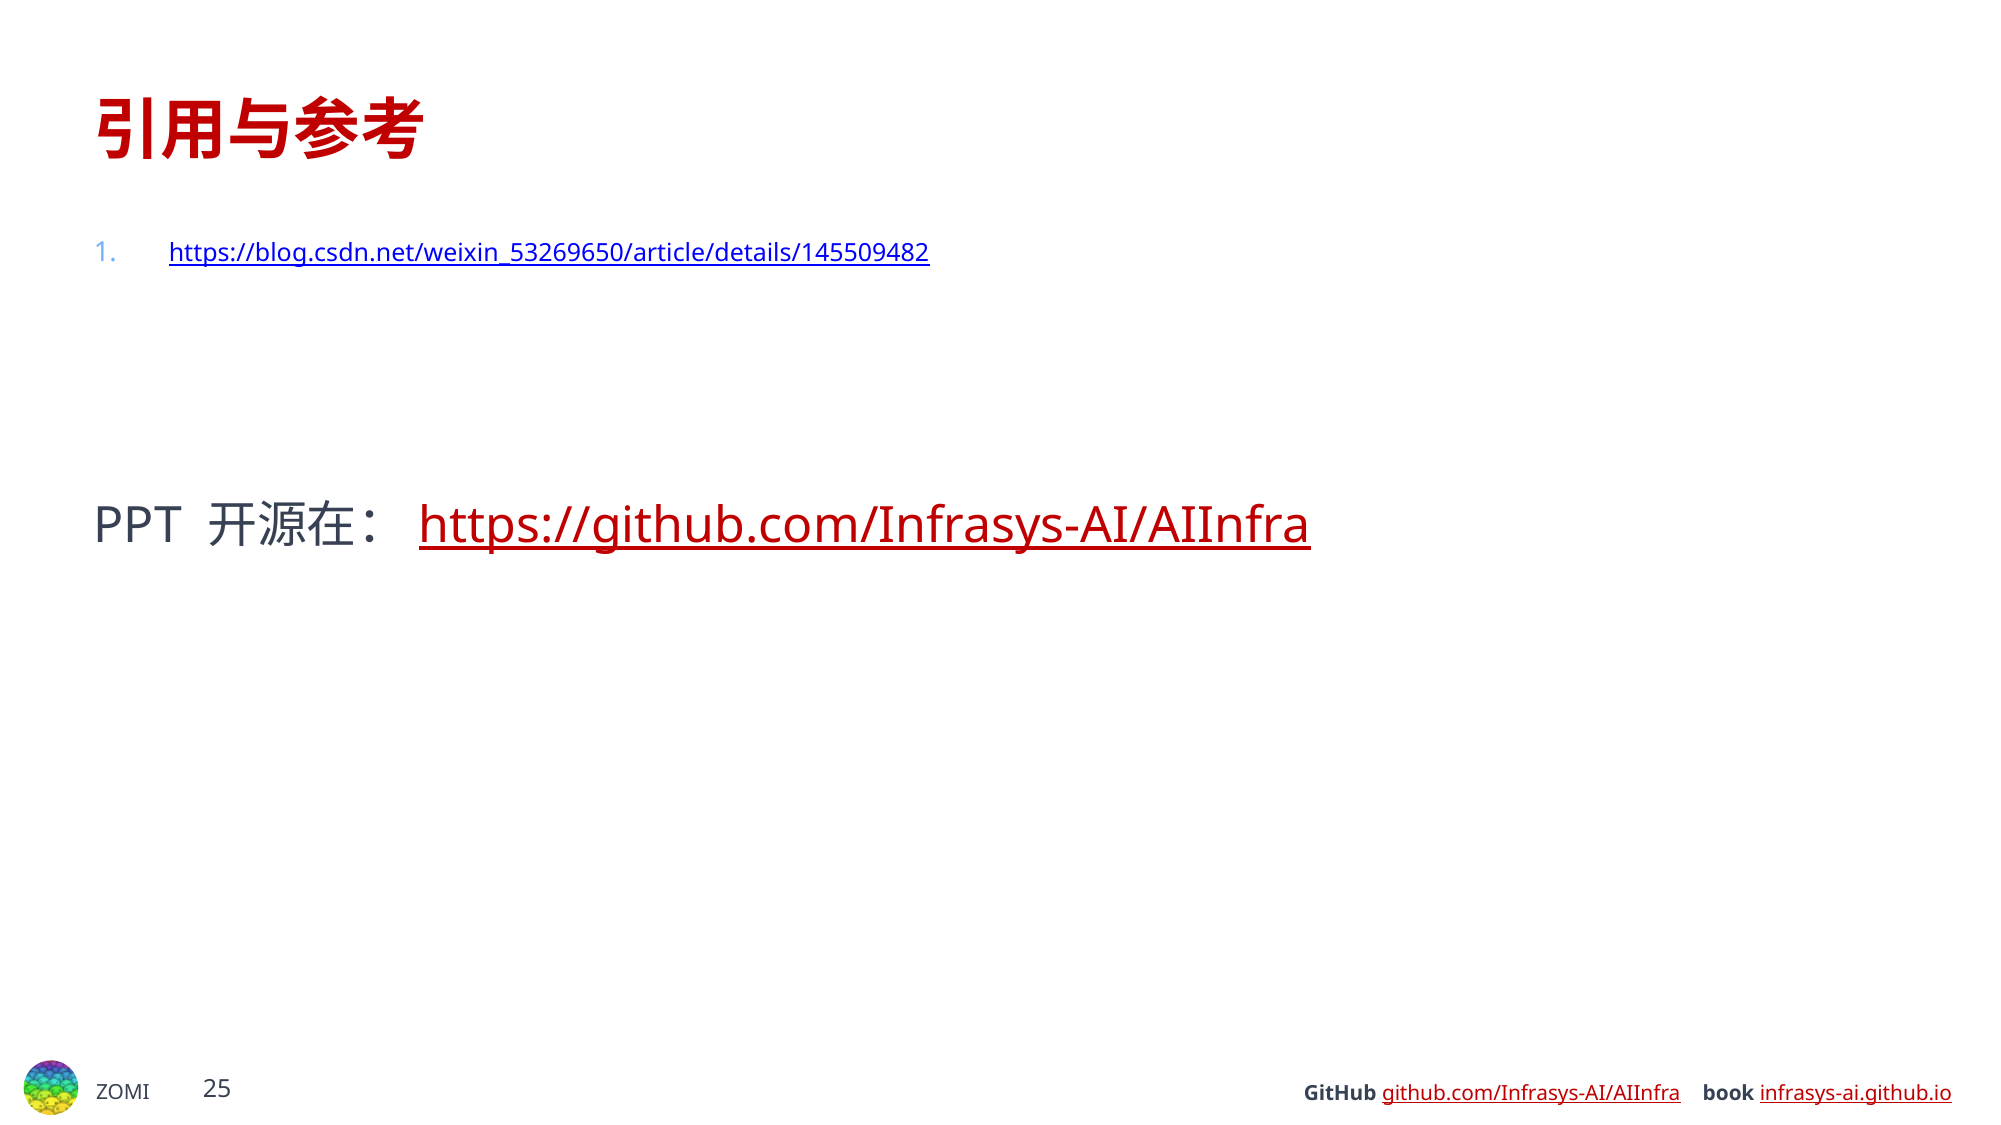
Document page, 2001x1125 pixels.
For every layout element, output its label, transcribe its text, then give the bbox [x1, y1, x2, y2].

title 引用与参考 [79, 78, 1910, 175]
picture [23, 1060, 79, 1115]
list https://blog.csdn.net/weixin_53269650/article/details/145509482 PPT 开源在：https://github.com/Infrasys-AI/AIInfra [79, 212, 1910, 1047]
